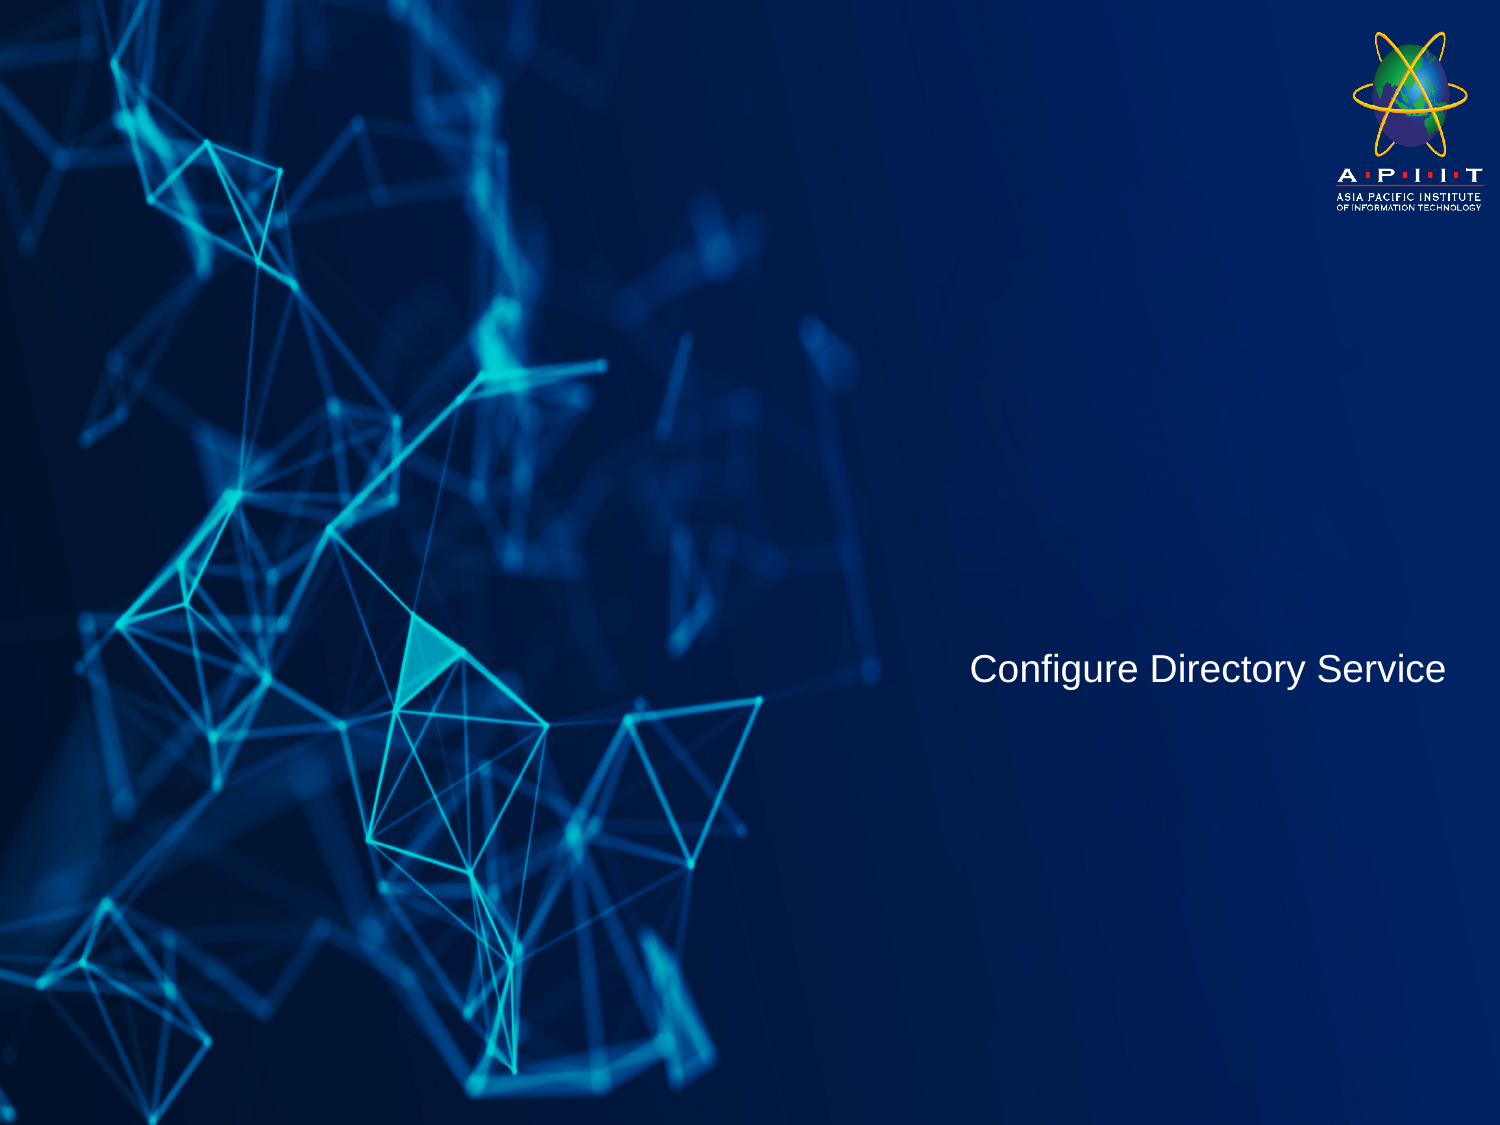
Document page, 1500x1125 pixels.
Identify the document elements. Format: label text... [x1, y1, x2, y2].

subtitle Configure Directory Service [611, 636, 1463, 924]
picture [0, 0, 1500, 1125]
